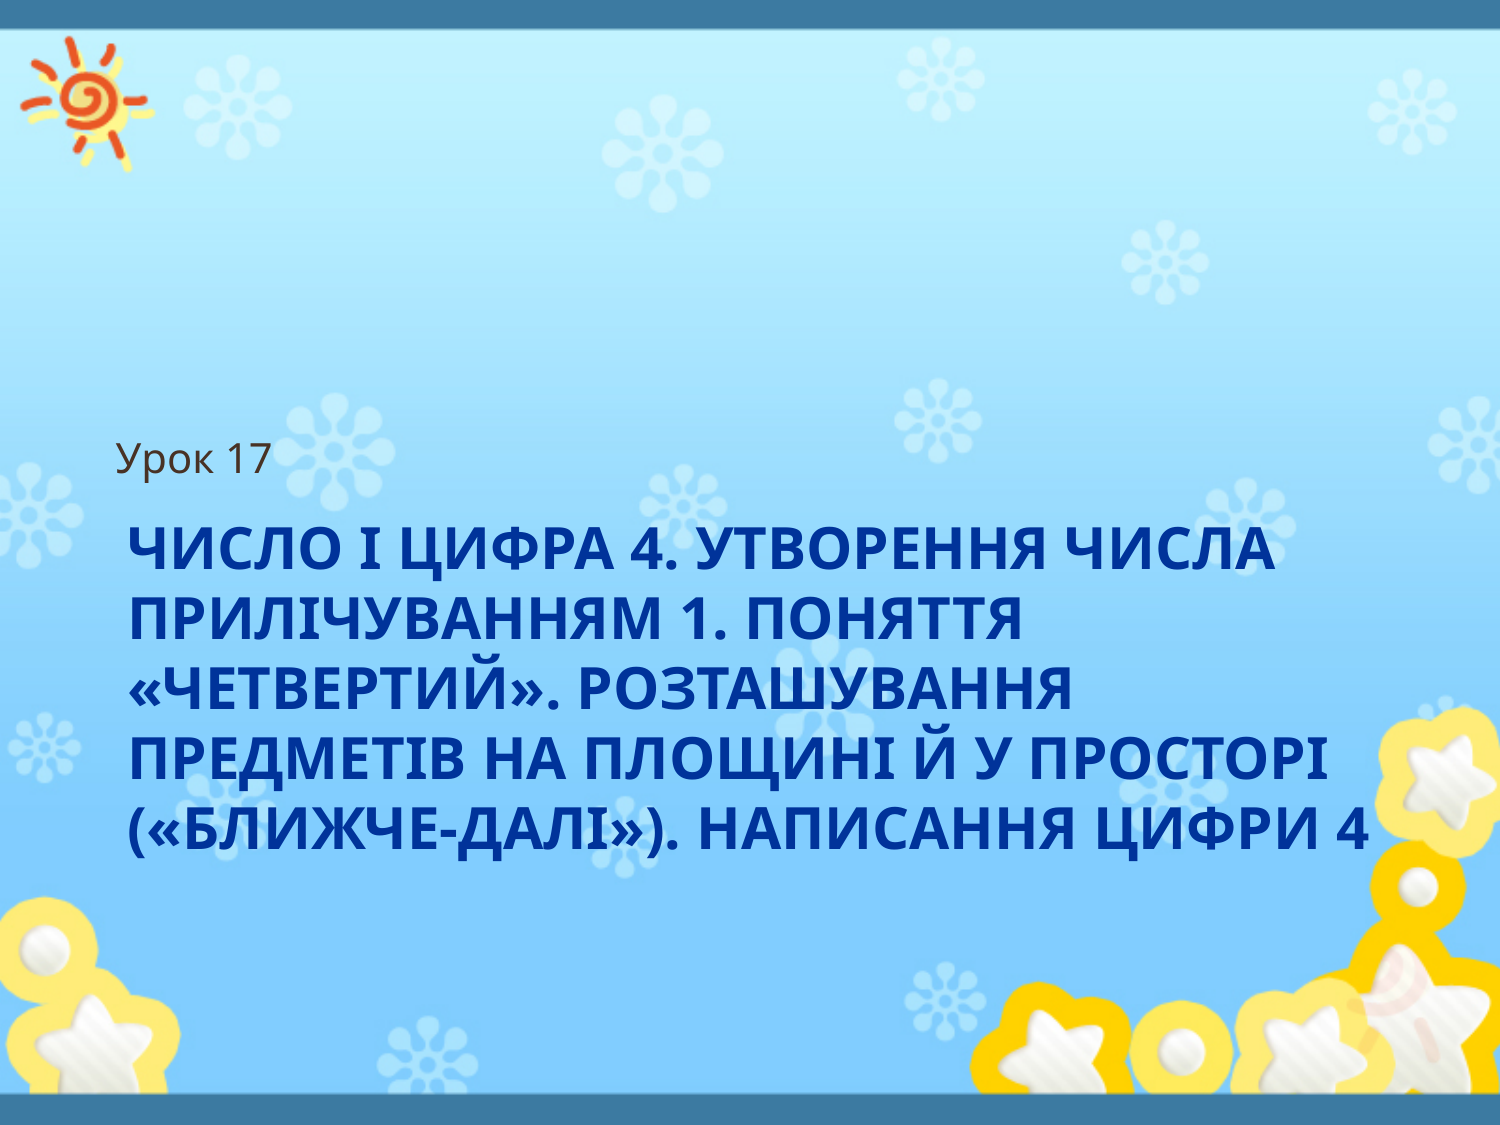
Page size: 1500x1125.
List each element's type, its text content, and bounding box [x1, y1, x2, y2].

picture [0, 0, 1500, 1125]
title Число і цифра 4. Утворення числа прилічуванням 1. Поняття «четвертий». Розташування предметів на площині й у просторі («ближче-далі»). Написання цифри 4 [112, 503, 1388, 727]
list Урок 17 [100, 243, 1376, 490]
